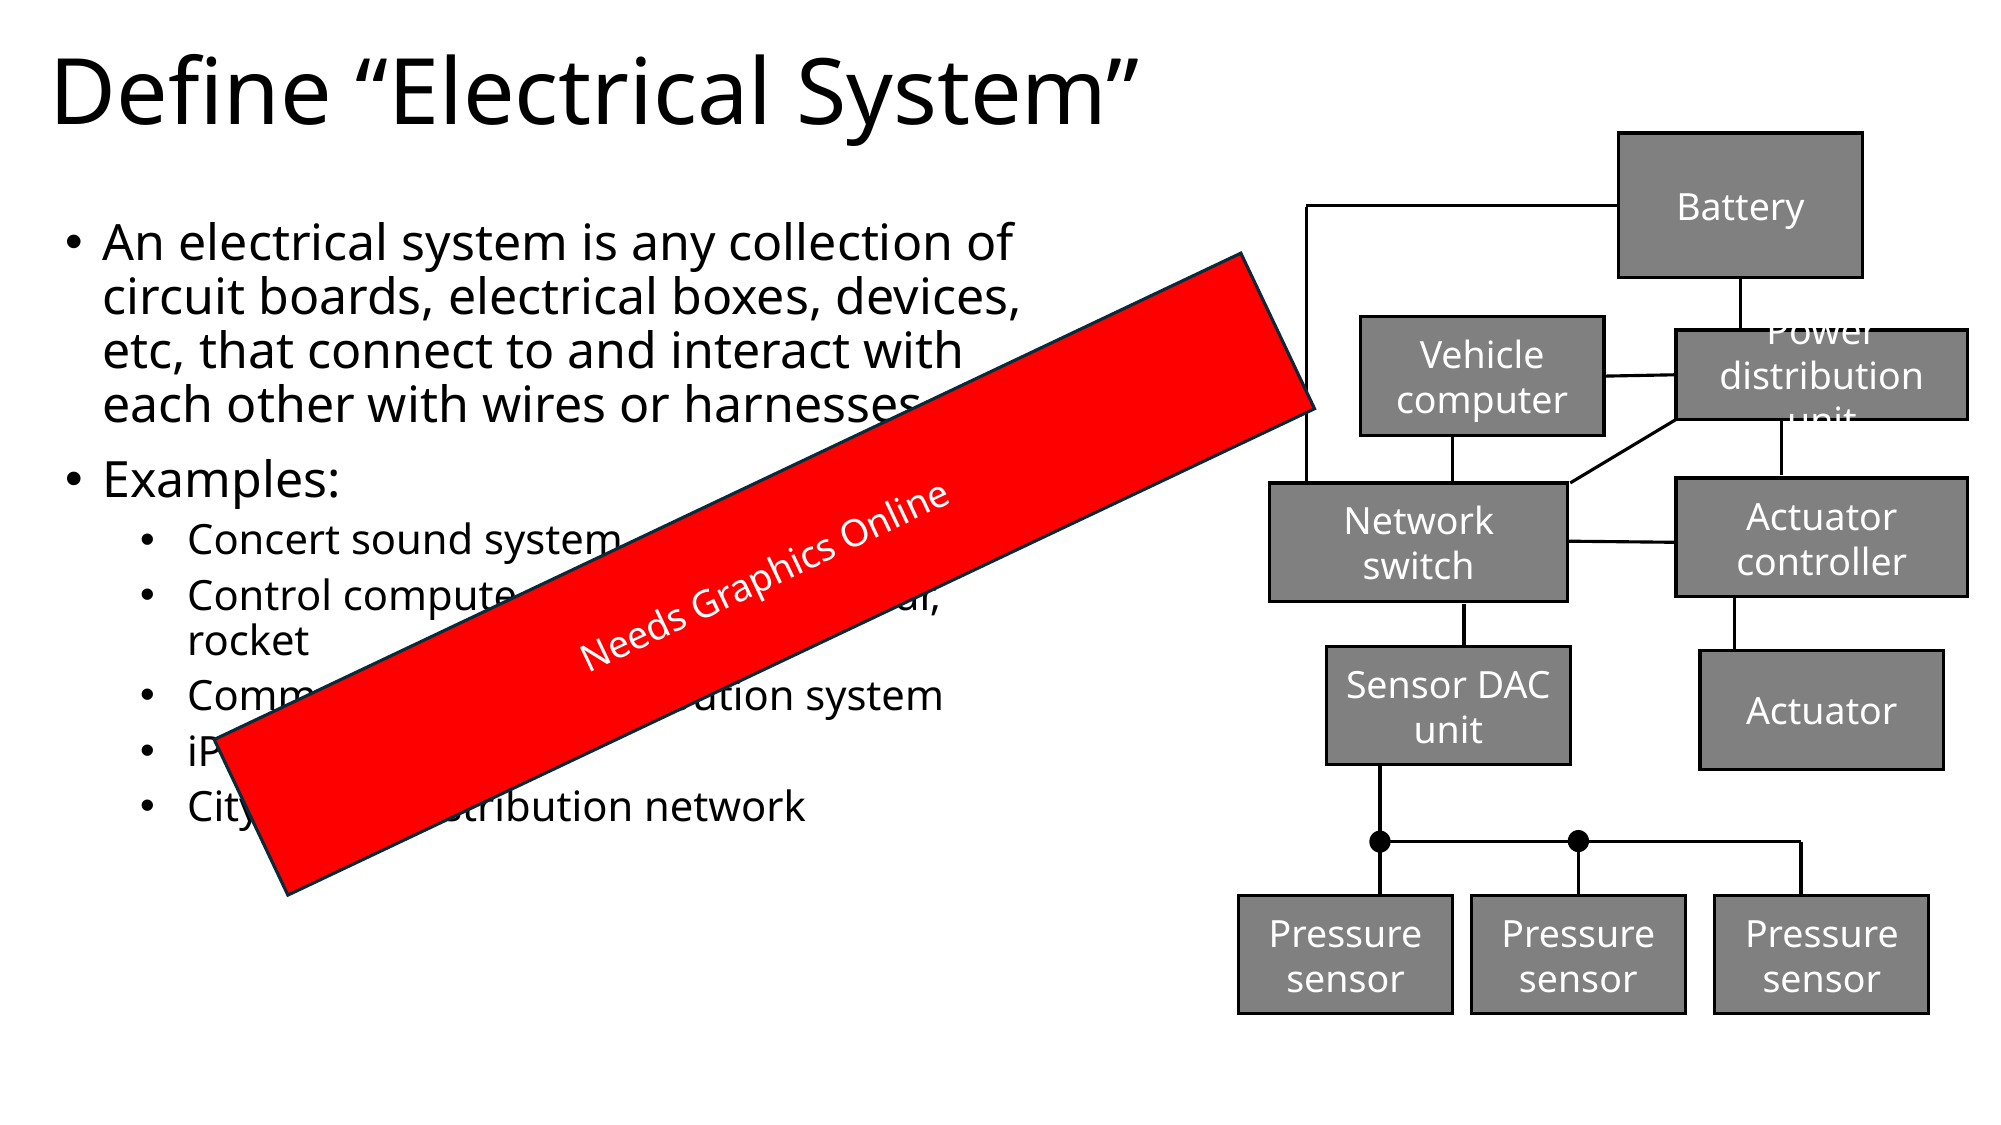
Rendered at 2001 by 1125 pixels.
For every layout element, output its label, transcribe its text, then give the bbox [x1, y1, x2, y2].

text_box Actuator [1698, 649, 1945, 771]
text_box Pressure sensor [1713, 894, 1930, 1015]
title Define “Electrical System” [34, 26, 1760, 163]
text_box Sensor DAC unit [1325, 645, 1572, 766]
text_box Vehicle computer [1359, 315, 1606, 437]
text_box Network switch [1268, 481, 1569, 603]
text_box Needs Graphics Online [212, 251, 1305, 898]
text_box Pressure sensor [1237, 894, 1454, 1015]
text_box [1566, 843, 1577, 854]
text_box [1381, 843, 1393, 855]
list An electrical system is any collection of circuit boards, electrical boxes, devices, etc, that connect to and interact with each other with wires or harnesses Examples: Concert sound system Control compute system for plane, car, rocket Commercial power distribution system iPhone City power distribution network [50, 210, 1049, 915]
text_box Actuator controller [1674, 476, 1969, 598]
text_box [1381, 829, 1393, 841]
text_box Battery [1617, 131, 1864, 279]
text_box [1566, 828, 1591, 841]
text_box Power distribution unit [1674, 328, 1969, 421]
text_box [1367, 829, 1379, 855]
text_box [1569, 418, 1677, 484]
text_box [1579, 843, 1591, 854]
text_box Pressure sensor [1470, 894, 1687, 1015]
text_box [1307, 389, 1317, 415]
